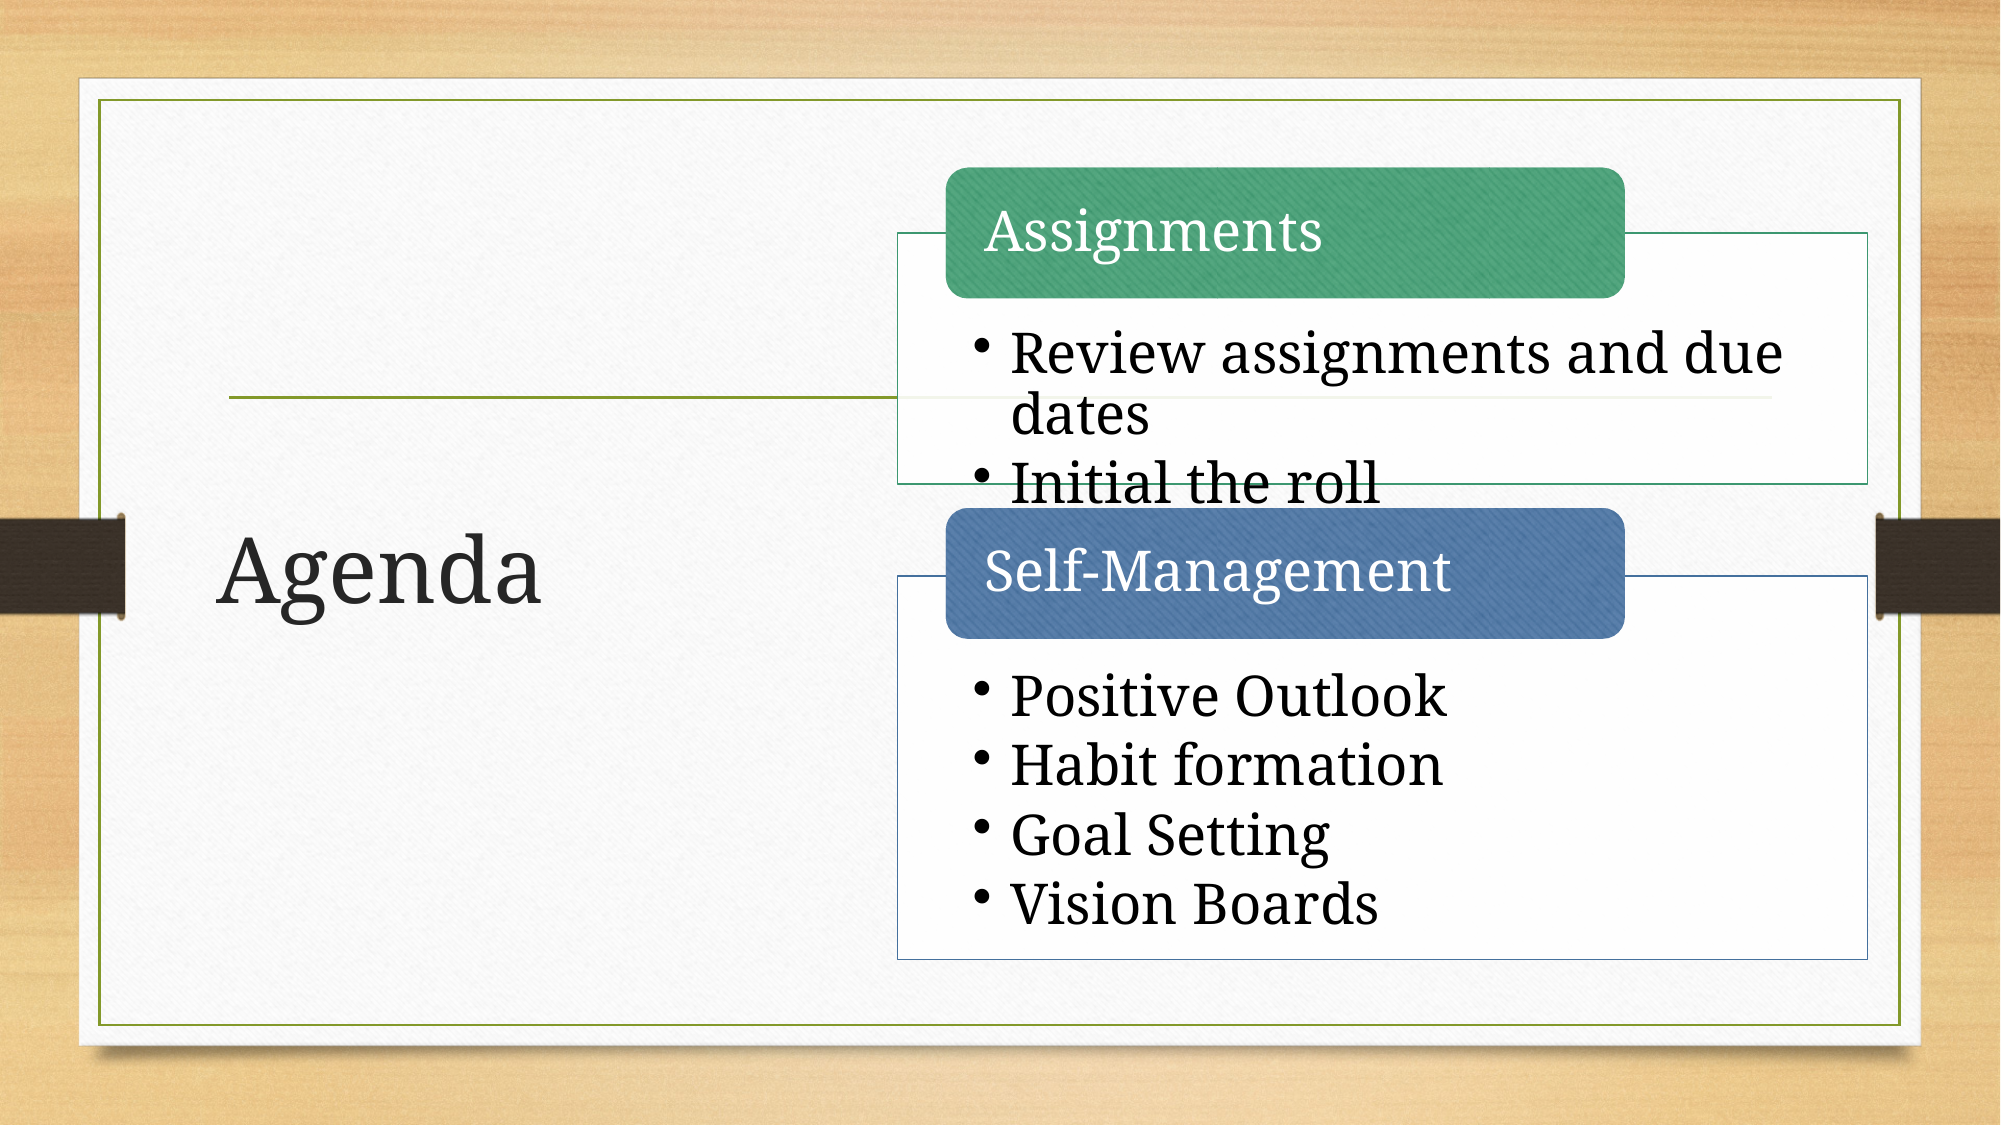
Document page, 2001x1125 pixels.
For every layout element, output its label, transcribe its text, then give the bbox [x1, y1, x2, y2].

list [897, 131, 1868, 994]
picture [0, 0, 2001, 1125]
title Agenda [173, 173, 589, 960]
